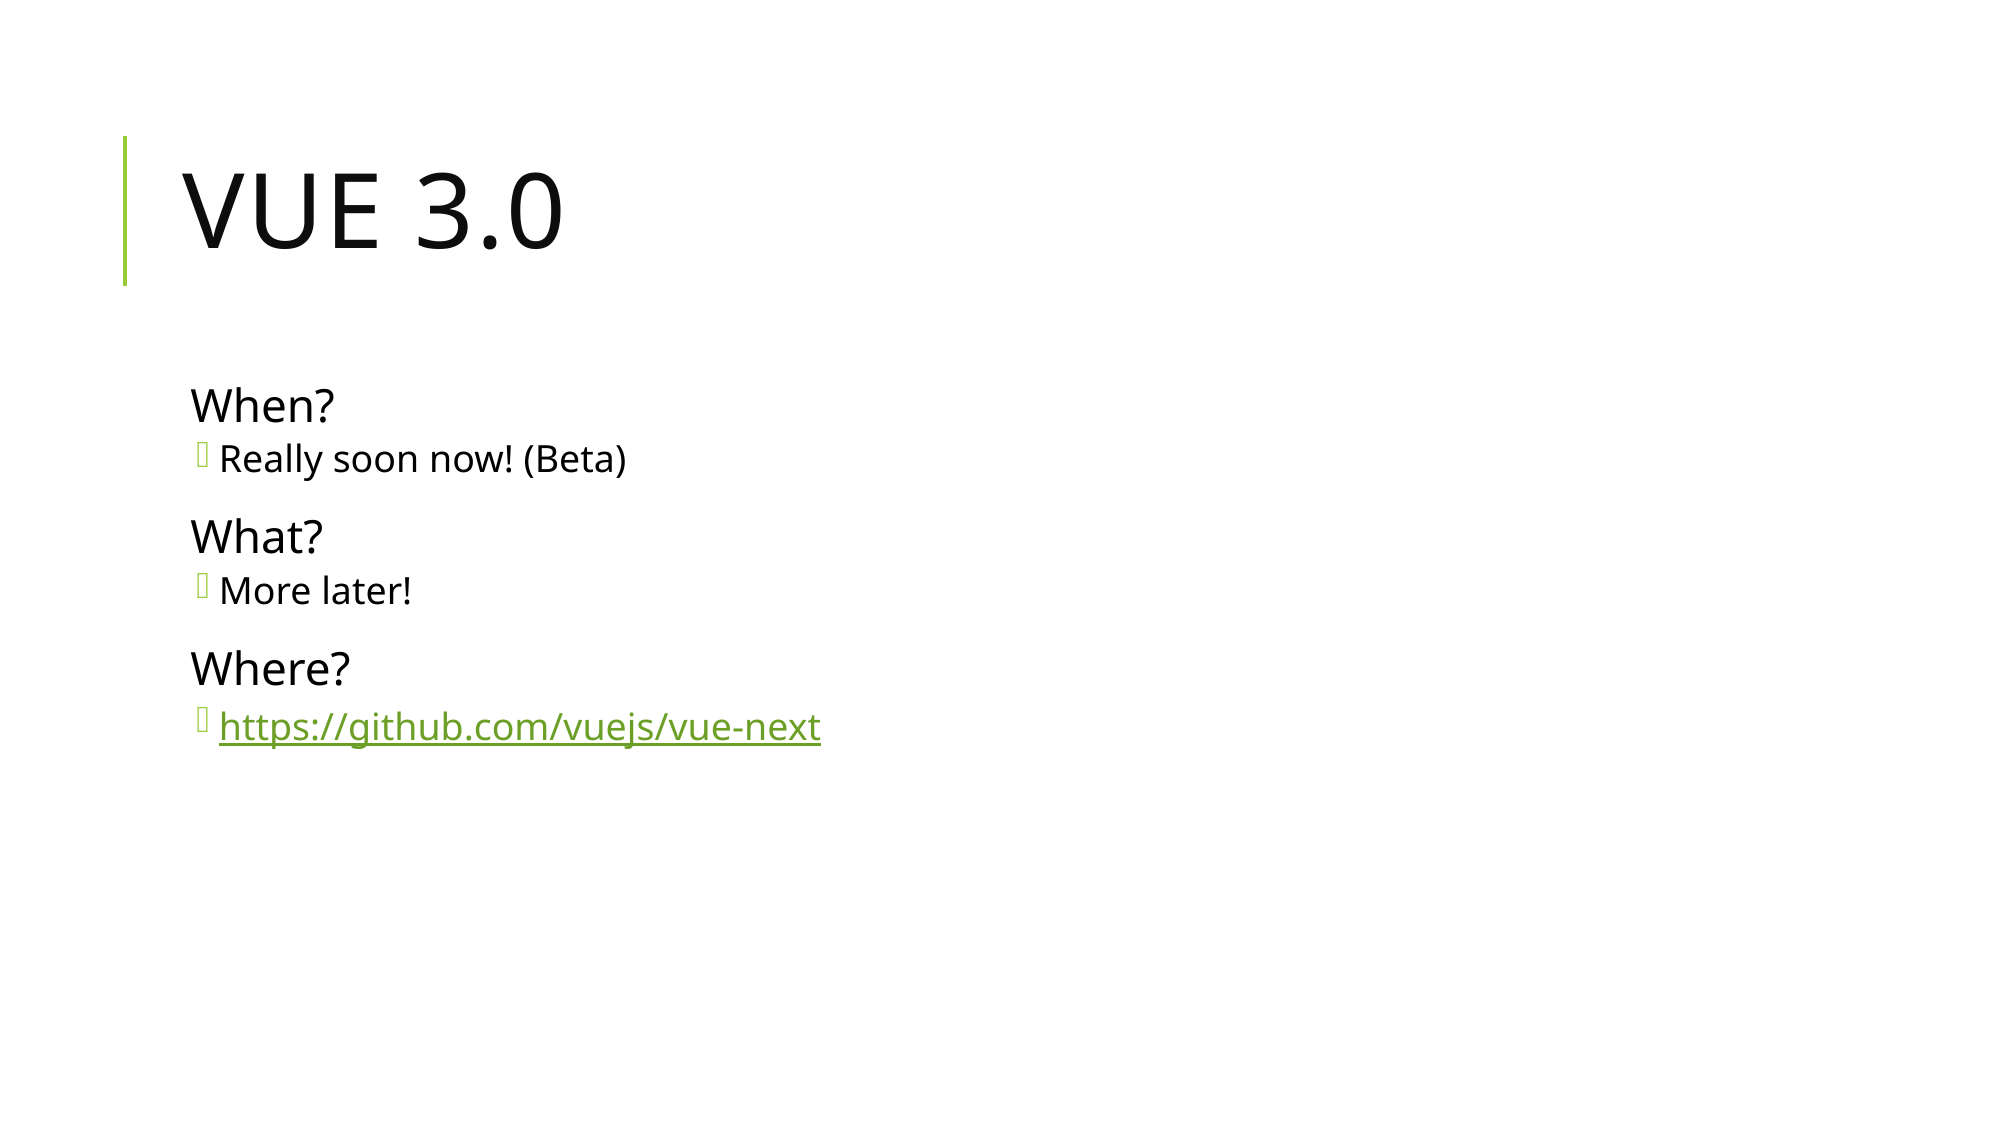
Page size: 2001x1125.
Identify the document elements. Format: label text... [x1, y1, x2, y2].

title Vue 3.0 [168, 96, 1763, 342]
list When? Really soon now! (Beta) What? More later! Where? https://github.com/vuejs/vue-next [168, 375, 1763, 1035]
